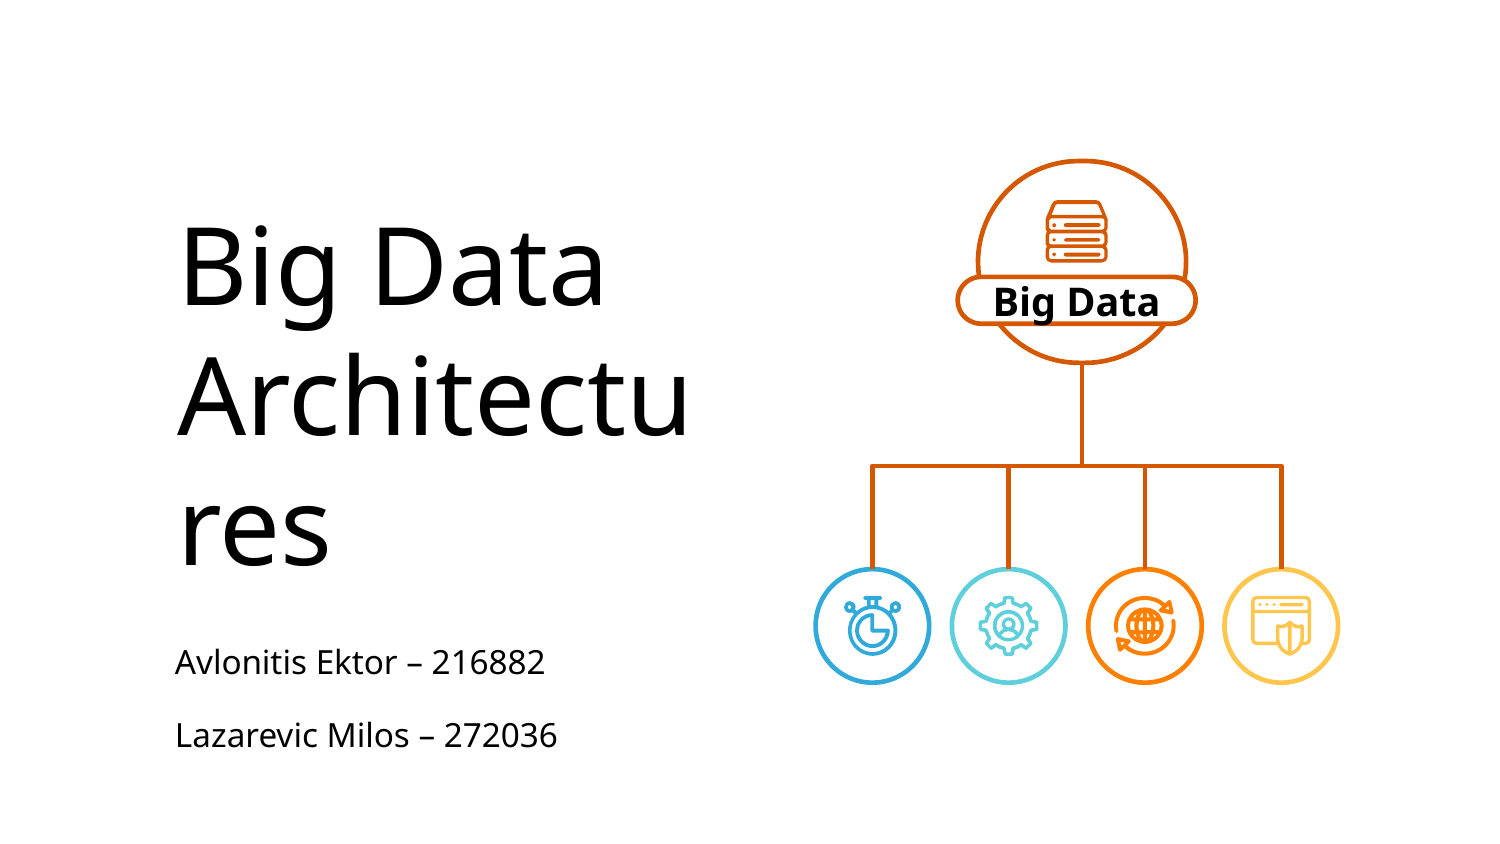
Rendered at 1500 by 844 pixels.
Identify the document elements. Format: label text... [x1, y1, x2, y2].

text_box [1112, 595, 1178, 657]
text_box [1045, 199, 1109, 263]
text_box Big Data [957, 276, 1196, 324]
text_box [815, 569, 930, 683]
title Big Data Architectures [161, 267, 750, 518]
text_box [1088, 574, 1202, 683]
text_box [1078, 366, 1286, 566]
text_box [999, 324, 1165, 363]
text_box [941, 429, 1073, 503]
text_box [1224, 569, 1339, 683]
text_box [978, 595, 1039, 657]
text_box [873, 360, 1081, 572]
text_box [951, 580, 1066, 683]
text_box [1010, 434, 1073, 498]
subtitle Avlonitis Ektor – 216882 Lazarevic Milos – 272036 [160, 626, 752, 781]
text_box [978, 161, 1187, 280]
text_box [843, 595, 902, 657]
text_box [1250, 595, 1312, 657]
